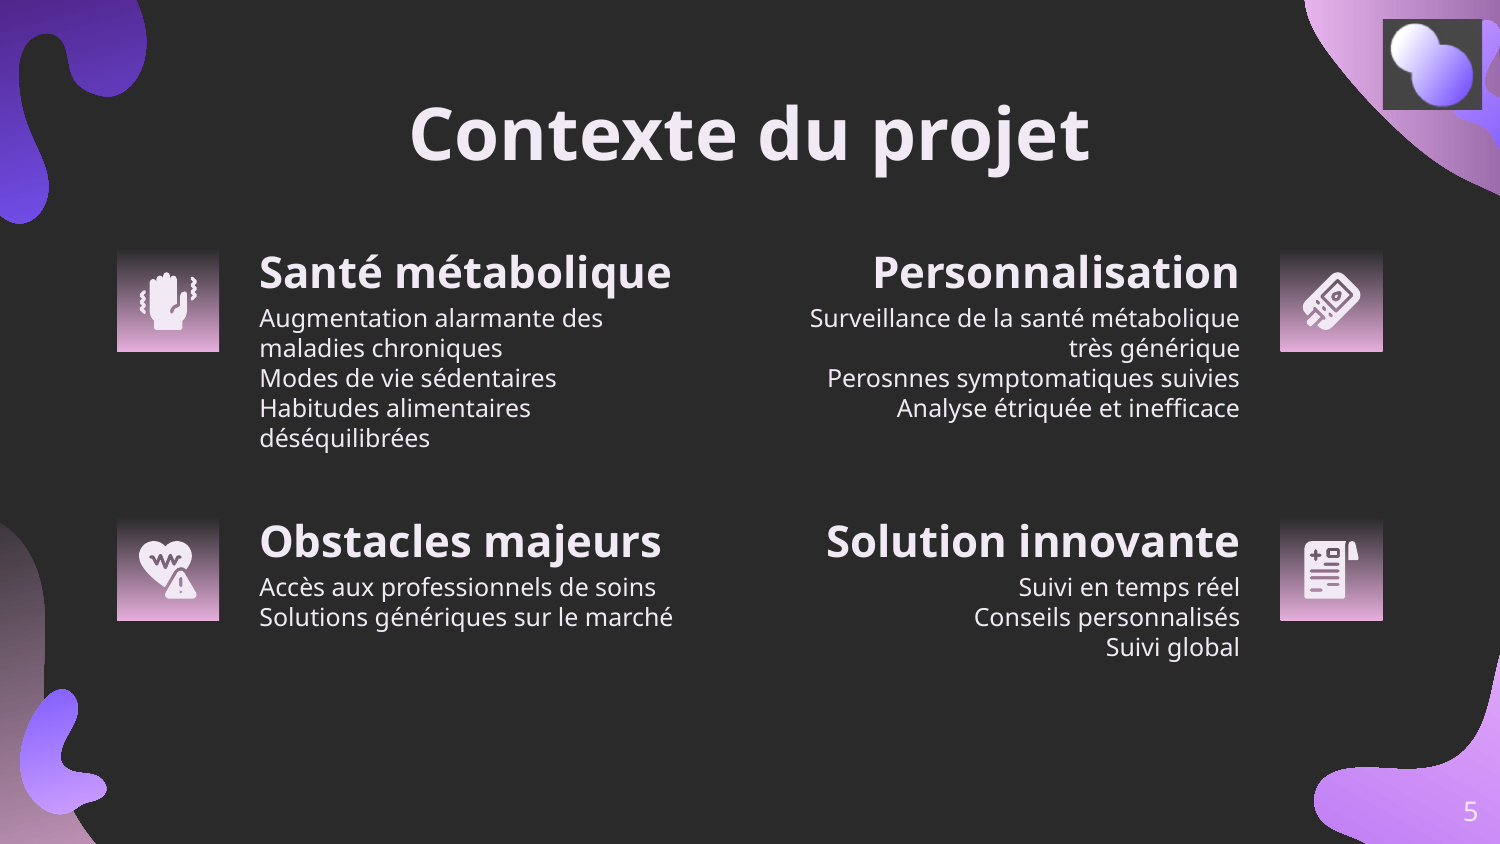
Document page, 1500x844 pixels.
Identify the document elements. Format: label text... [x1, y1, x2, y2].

title Contexte du projet [118, 72, 1382, 167]
subtitle Obstacles majeurs [244, 518, 706, 556]
text_box [117, 249, 220, 352]
text_box [1280, 518, 1383, 621]
text_box [1280, 249, 1383, 352]
subtitle Accès aux professionnels de soins Solutions génériques sur le marché [244, 556, 706, 710]
subtitle Santé métabolique [244, 250, 706, 287]
slide_number ‹#› [1403, 779, 1494, 844]
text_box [1304, 540, 1360, 599]
subtitle Solution innovante [794, 518, 1256, 556]
subtitle Augmentation alarmante des maladies chroniques Modes de vie sédentaires Habitudes alimentaires déséquilibrées [244, 287, 706, 441]
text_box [1301, 271, 1362, 331]
picture [1382, 19, 1483, 110]
subtitle Personnalisation [794, 250, 1256, 287]
subtitle Surveillance de la santé métabolique très générique Perosnnes symptomatiques suivies Analyse étriquée et inefficace [794, 287, 1256, 441]
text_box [138, 540, 198, 599]
text_box [117, 518, 220, 621]
subtitle Suivi en temps réel Conseils personnalisés Suivi global [794, 556, 1256, 710]
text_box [139, 271, 198, 331]
